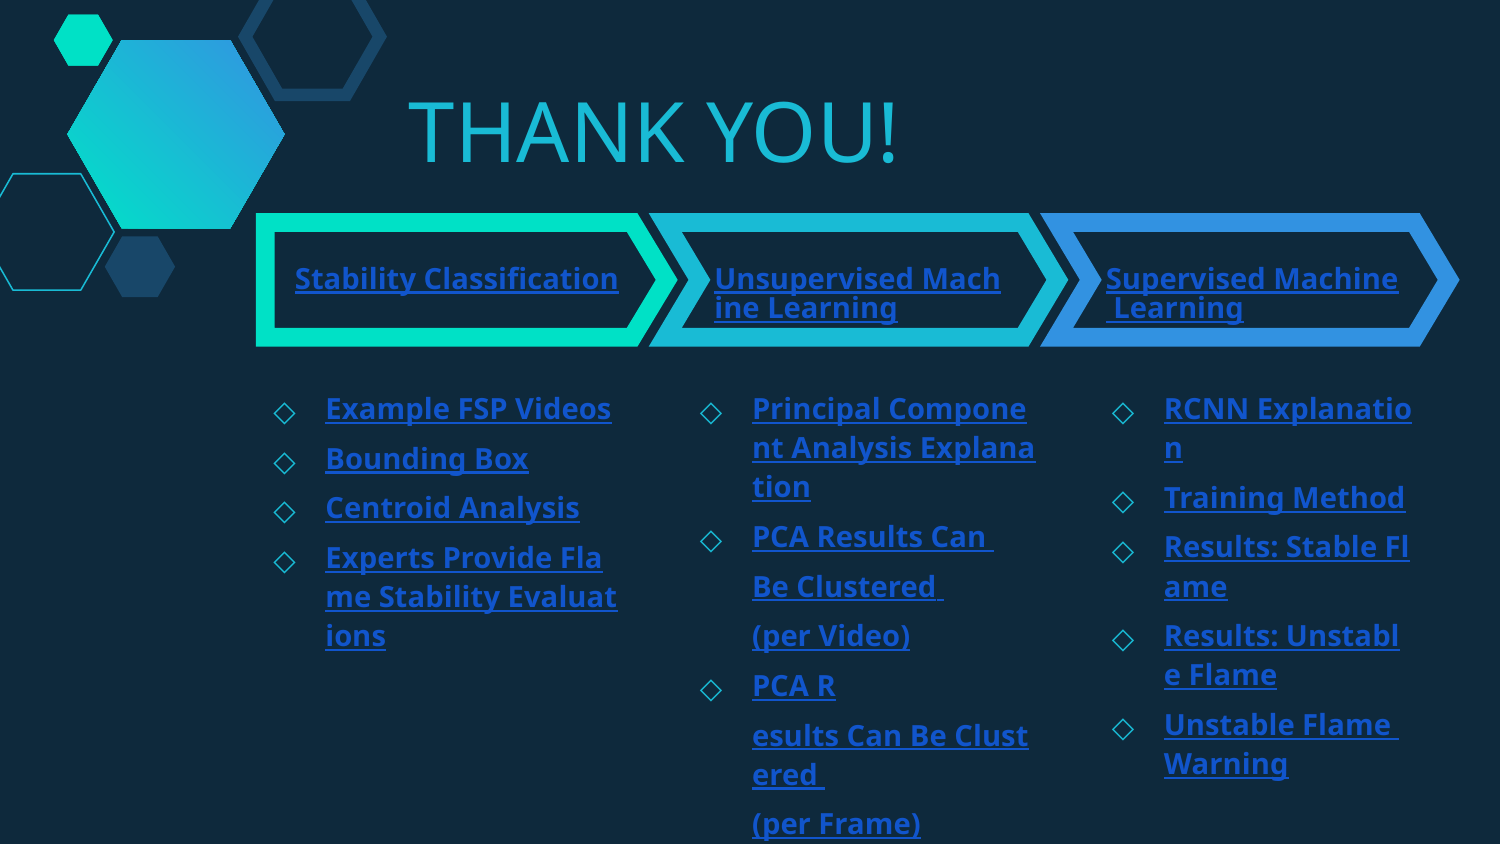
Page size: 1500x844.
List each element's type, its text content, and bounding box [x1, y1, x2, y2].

list RCNN Explanation Training Method Results: Stable Flame Results: Unstable Flame Unstable Flame Warning [1074, 365, 1432, 783]
list Example FSP Videos Bounding Box Centroid Analysis Experts Provide Flame Stability Evaluations [235, 365, 634, 783]
title THANK YOU! [393, 88, 1205, 195]
text_box Unsupervised Machine Learning [665, 222, 1058, 338]
text_box Supervised Machine Learning [1056, 222, 1449, 338]
text_box Stability Classification [265, 222, 667, 338]
list Principal Component Analysis Explanation PCA Results Can Be Clustered (per Video) PCA Results Can Be Clustered (per Frame) [662, 365, 1061, 783]
text_box [53, 14, 113, 66]
